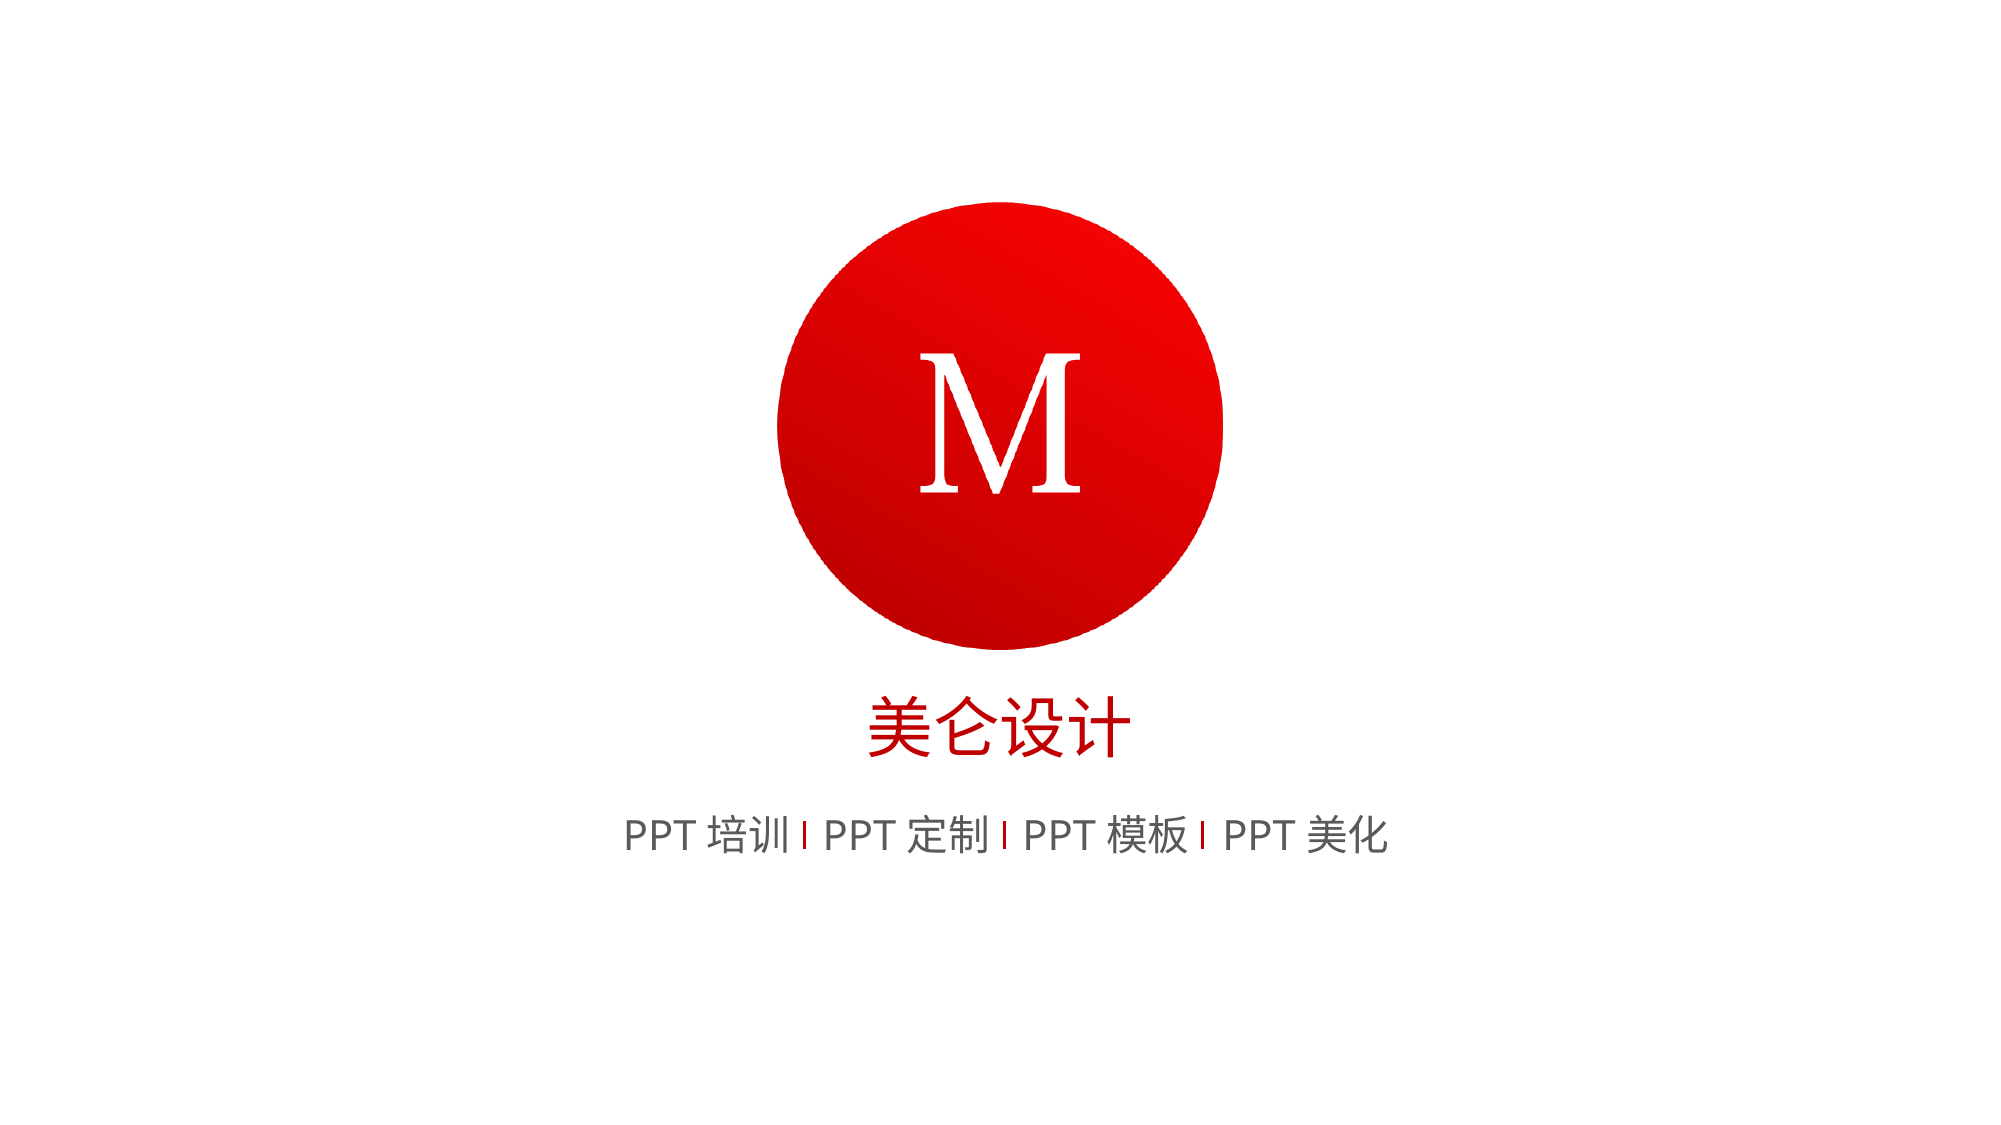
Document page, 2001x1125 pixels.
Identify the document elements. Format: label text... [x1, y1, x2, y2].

text_box PPT美化 [1250, 801, 1450, 867]
text_box 美仑设计 [851, 678, 1149, 773]
text_box PPT定制 [851, 801, 887, 867]
text_box PPT培训 [487, 801, 851, 867]
text_box PPT模板 [887, 801, 1250, 867]
picture [777, 202, 1223, 651]
